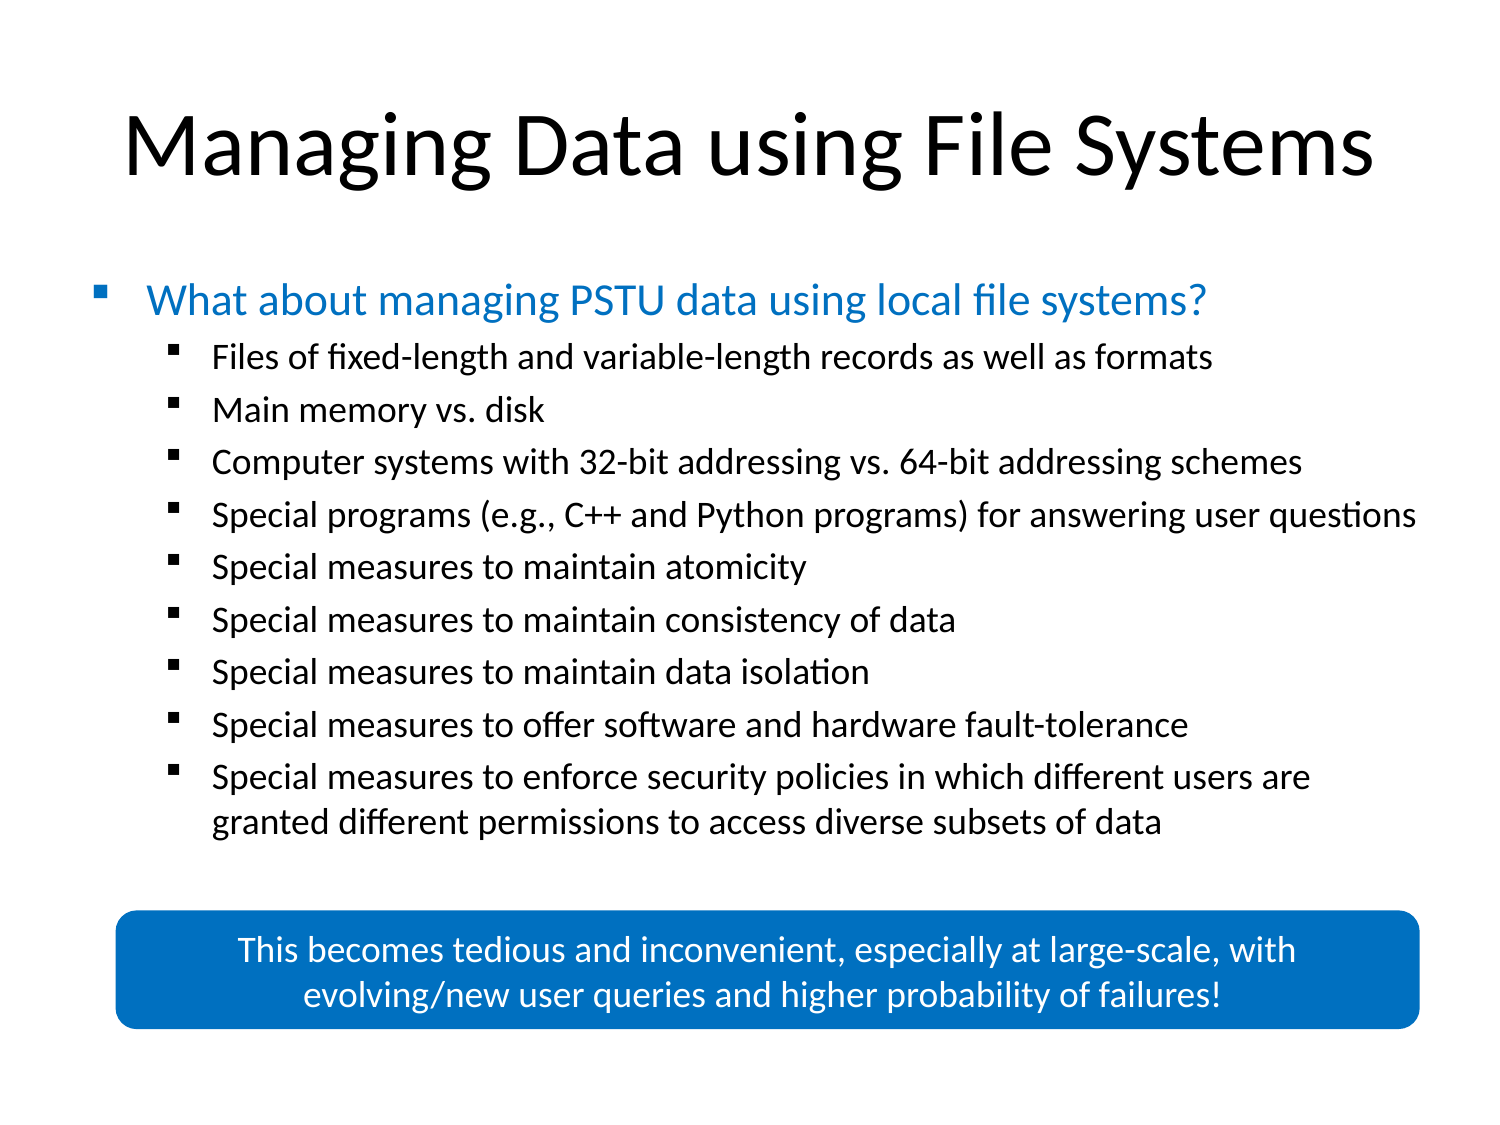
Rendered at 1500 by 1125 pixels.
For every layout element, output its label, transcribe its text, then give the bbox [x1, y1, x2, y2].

title Managing Data using File Systems [75, 45, 1425, 233]
list What about managing PSTU data using local file systems? Files of fixed-length and variable-length records as well as formats Main memory vs. disk Computer systems with 32-bit addressing vs. 64-bit addressing schemes Special programs (e.g., C++ and Python programs) for answering user questions Special measures to maintain atomicity Special measures to maintain consistency of data Special measures to maintain data isolation Special measures to offer software and hardware fault-tolerance Special measures to enforce security policies in which different users are granted different permissions to access diverse subsets of data [75, 262, 1450, 1005]
text_box This becomes tedious and inconvenient, especially at large-scale, with evolving/new user queries and higher probability of failures! [115, 910, 1420, 1030]
